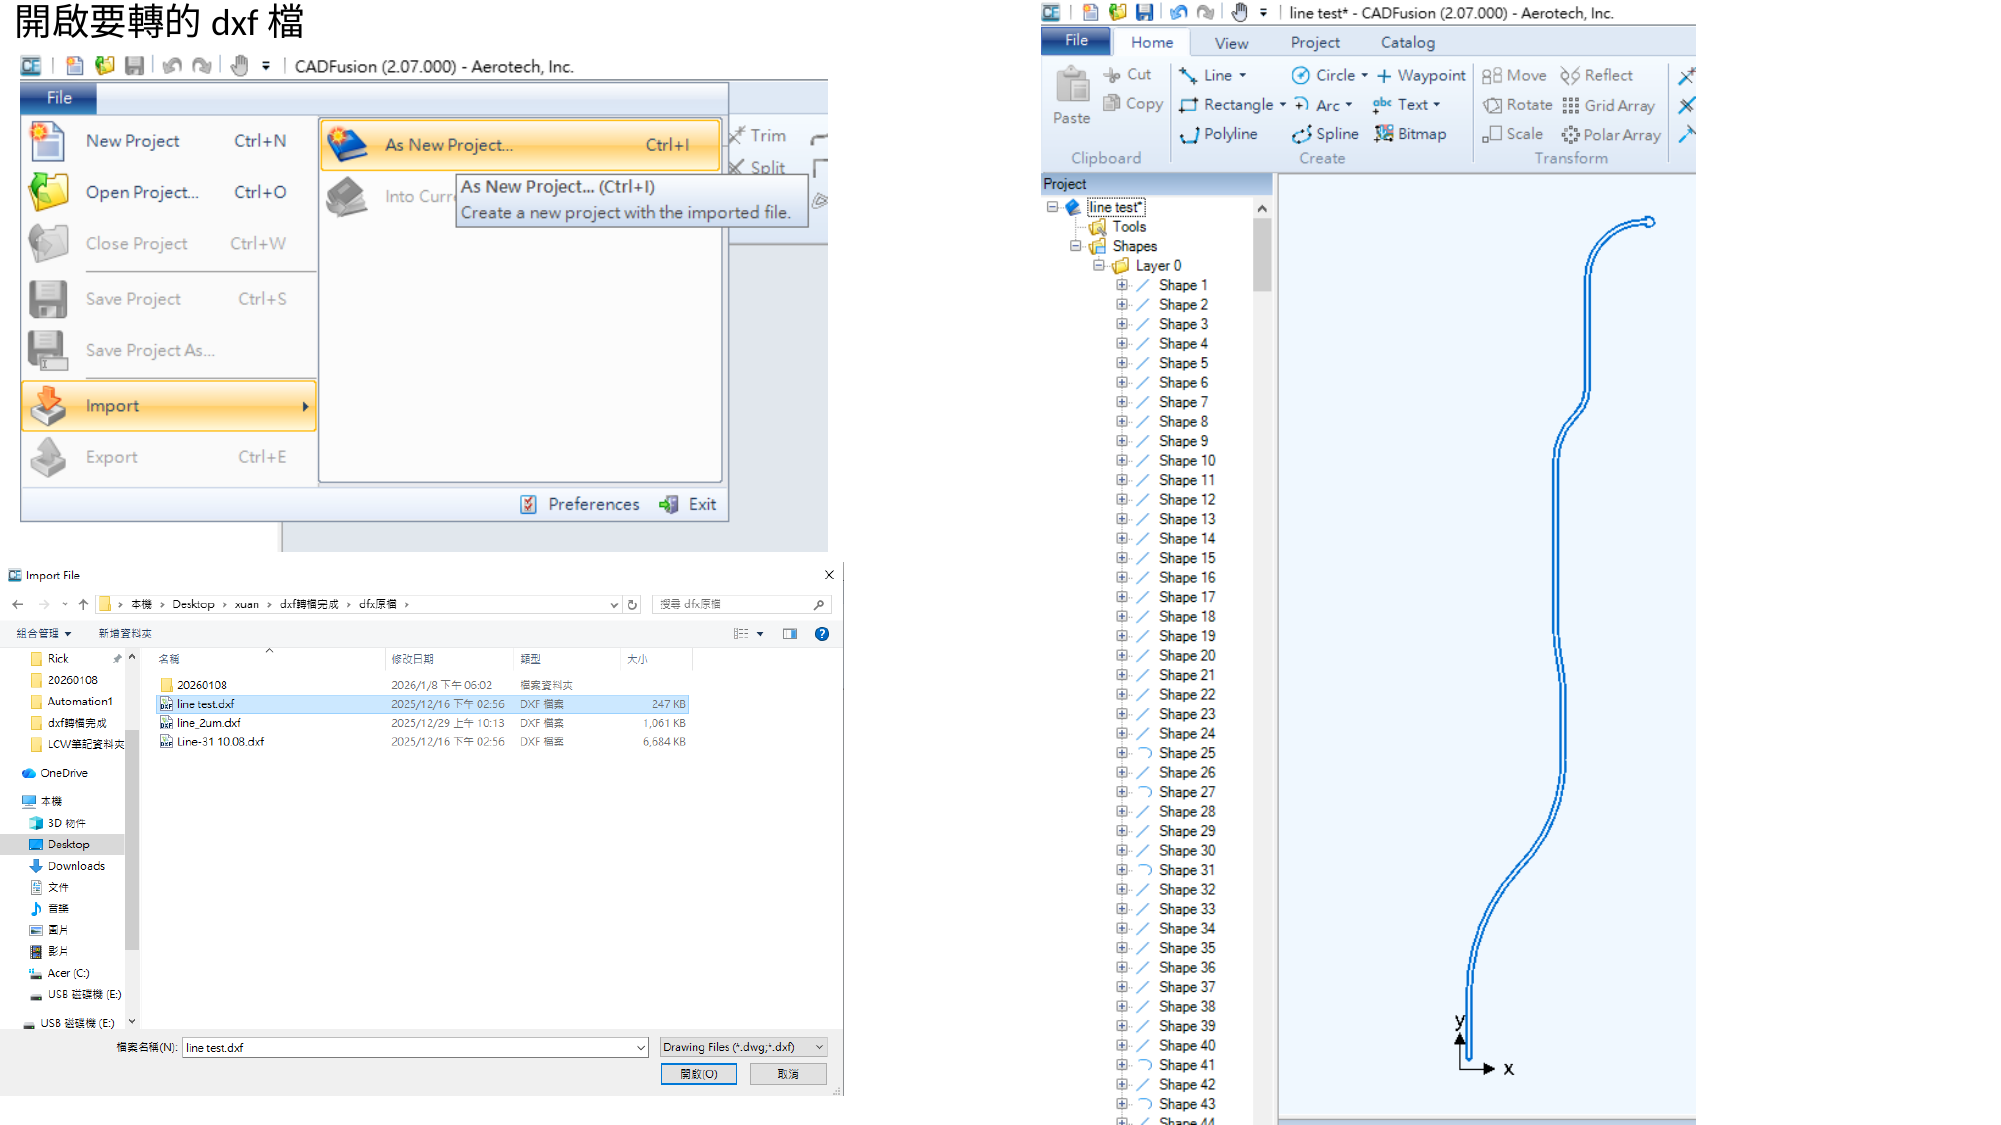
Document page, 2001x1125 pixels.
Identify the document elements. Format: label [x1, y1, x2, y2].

picture [0, 562, 844, 1096]
picture [20, 51, 828, 551]
picture [1041, 0, 1696, 1125]
